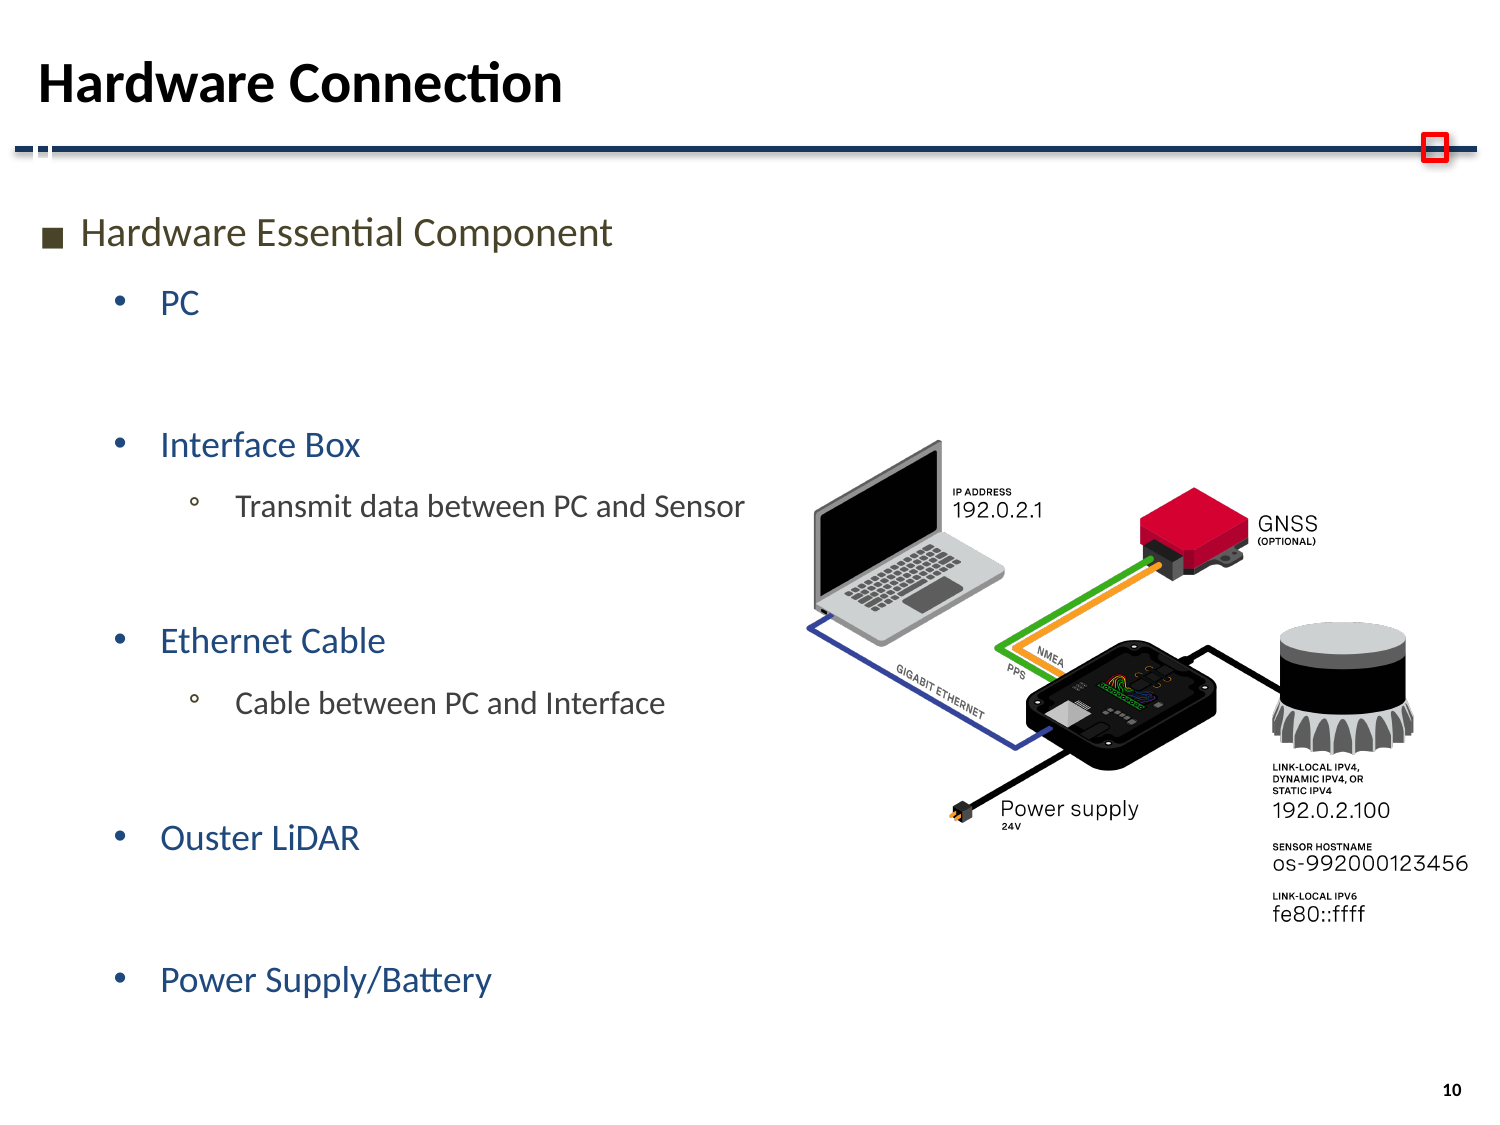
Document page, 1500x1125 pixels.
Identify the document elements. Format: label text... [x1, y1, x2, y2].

list Hardware Essential Component PC Interface Box Transmit data between PC and Sensor Ethernet Cable Cable between PC and Interface Ouster LiDAR Power Supply/Battery [23, 172, 1477, 1072]
picture [763, 403, 1500, 953]
title Hardware Connection [23, 7, 1477, 151]
slide_number 10 [1376, 1072, 1477, 1108]
